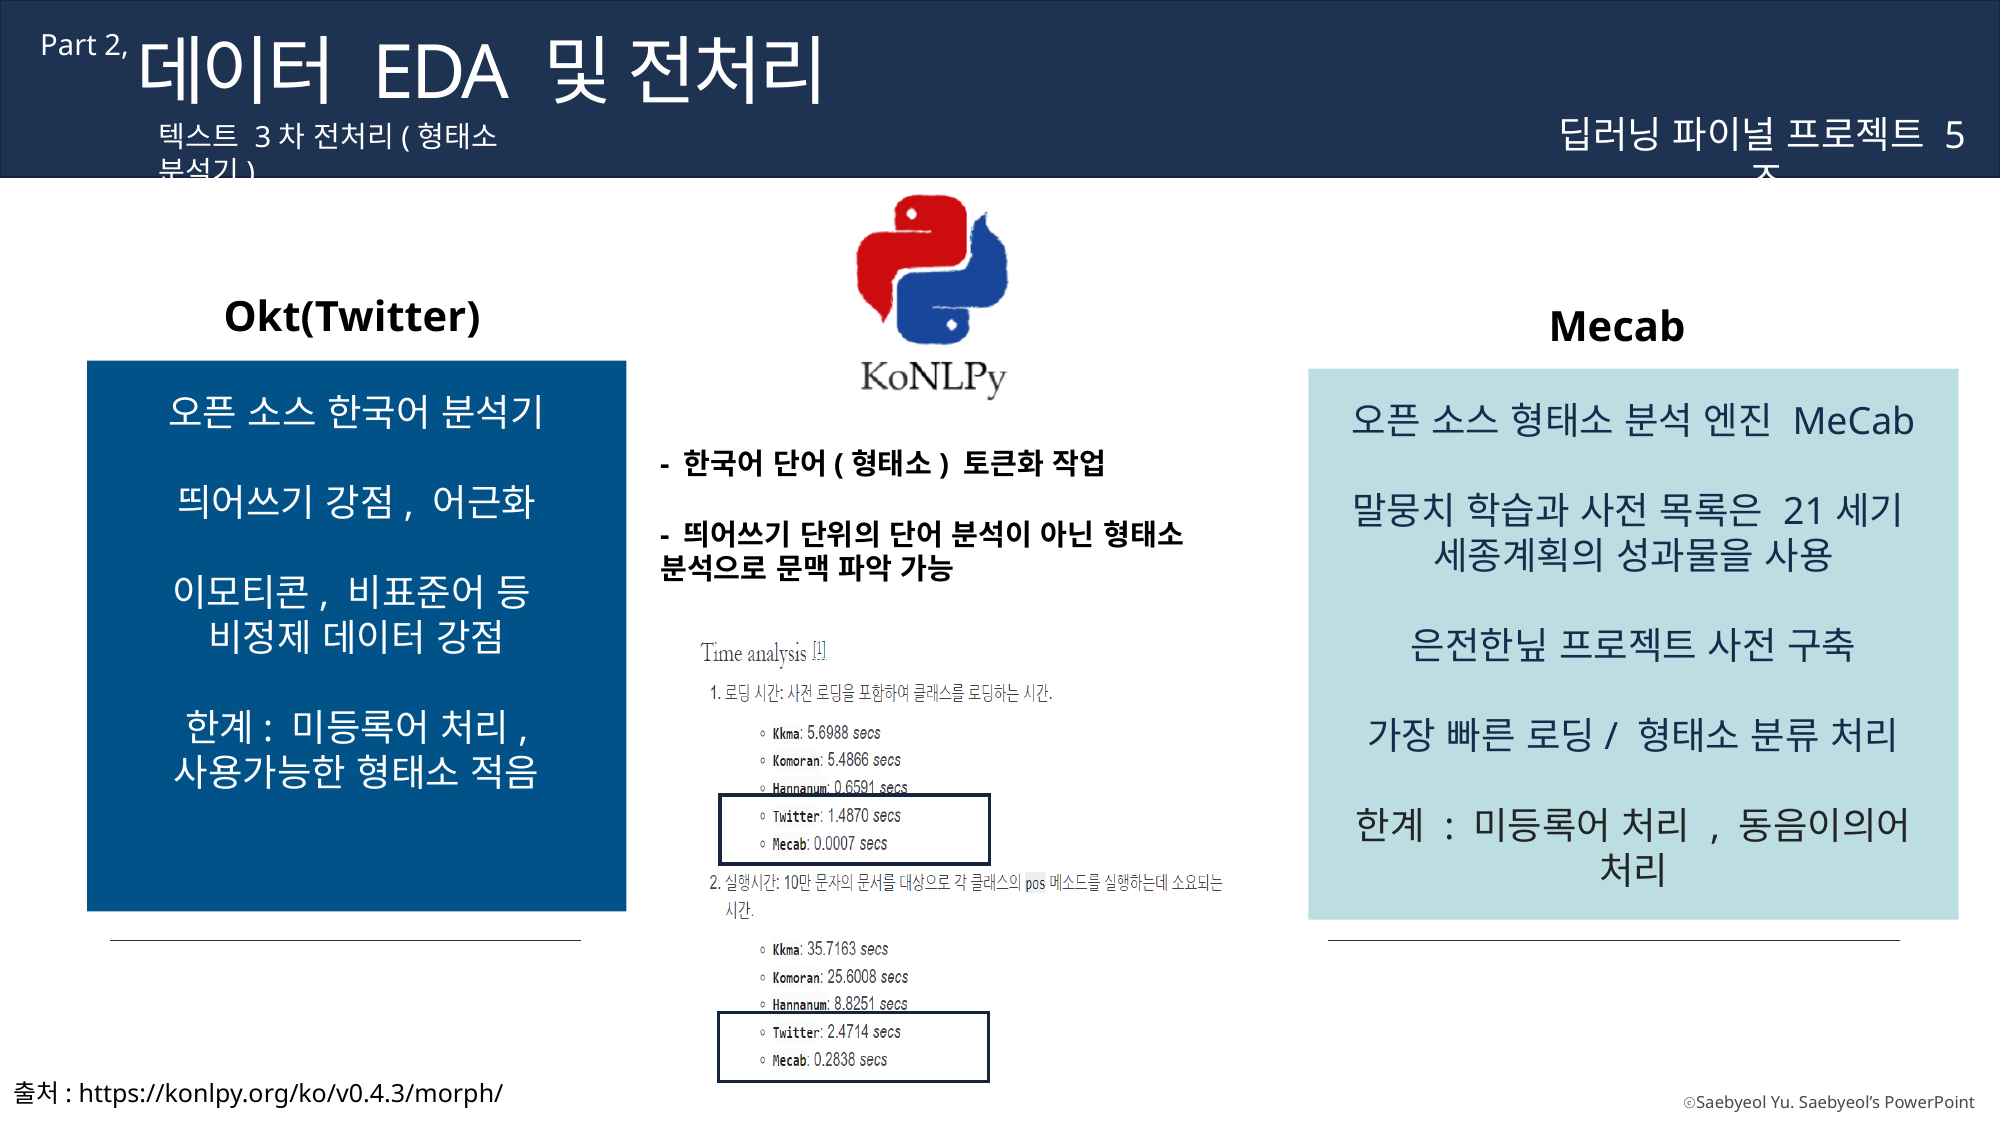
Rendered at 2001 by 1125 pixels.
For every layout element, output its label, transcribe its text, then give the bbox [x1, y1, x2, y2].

picture [829, 182, 1029, 420]
text_box Mecab [1533, 292, 1716, 358]
text_box 데이터 EDA 및 전처리 [121, 16, 843, 122]
text_box Part 2, [25, 19, 121, 69]
text_box [0, 0, 2000, 178]
text_box 텍스트 3차 전처리(형태소 분석기) [143, 122, 581, 196]
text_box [685, 632, 1237, 1082]
text_box 딥러닝 파이널 프로젝트 5조 [1533, 103, 2000, 209]
text_box 오픈 소스 형태소 분석 엔진 MeCab 말뭉치 학습과 사전 목록은 21세기 세종계획의 성과물을 사용 은전한닢 프로젝트 사전 구축 가장 빠른 로딩/ 형태소 분류 처리 한계 : 미등록어 처리 , 동음이의어 처리 [1307, 368, 1960, 921]
text_box Okt(Twitter) [208, 282, 577, 348]
text_box 오픈 소스 한국어 분석기 띄어쓰기 강점, 어근화 이모티콘, 비표준어 등 비정제 데이터 강점 한계: 미등록어 처리, 사용가능한 형태소 적음 [86, 359, 627, 912]
text_box - 한국어 단어(형태소) 토큰화 작업 - 띄어쓰기 단위의 단어 분석이 아닌 형태소 분석으로 문맥 파악 가능 [645, 438, 1309, 594]
text_box 출처: https://konlpy.org/ko/v0.4.3/morph/ [0, 1070, 1000, 1115]
